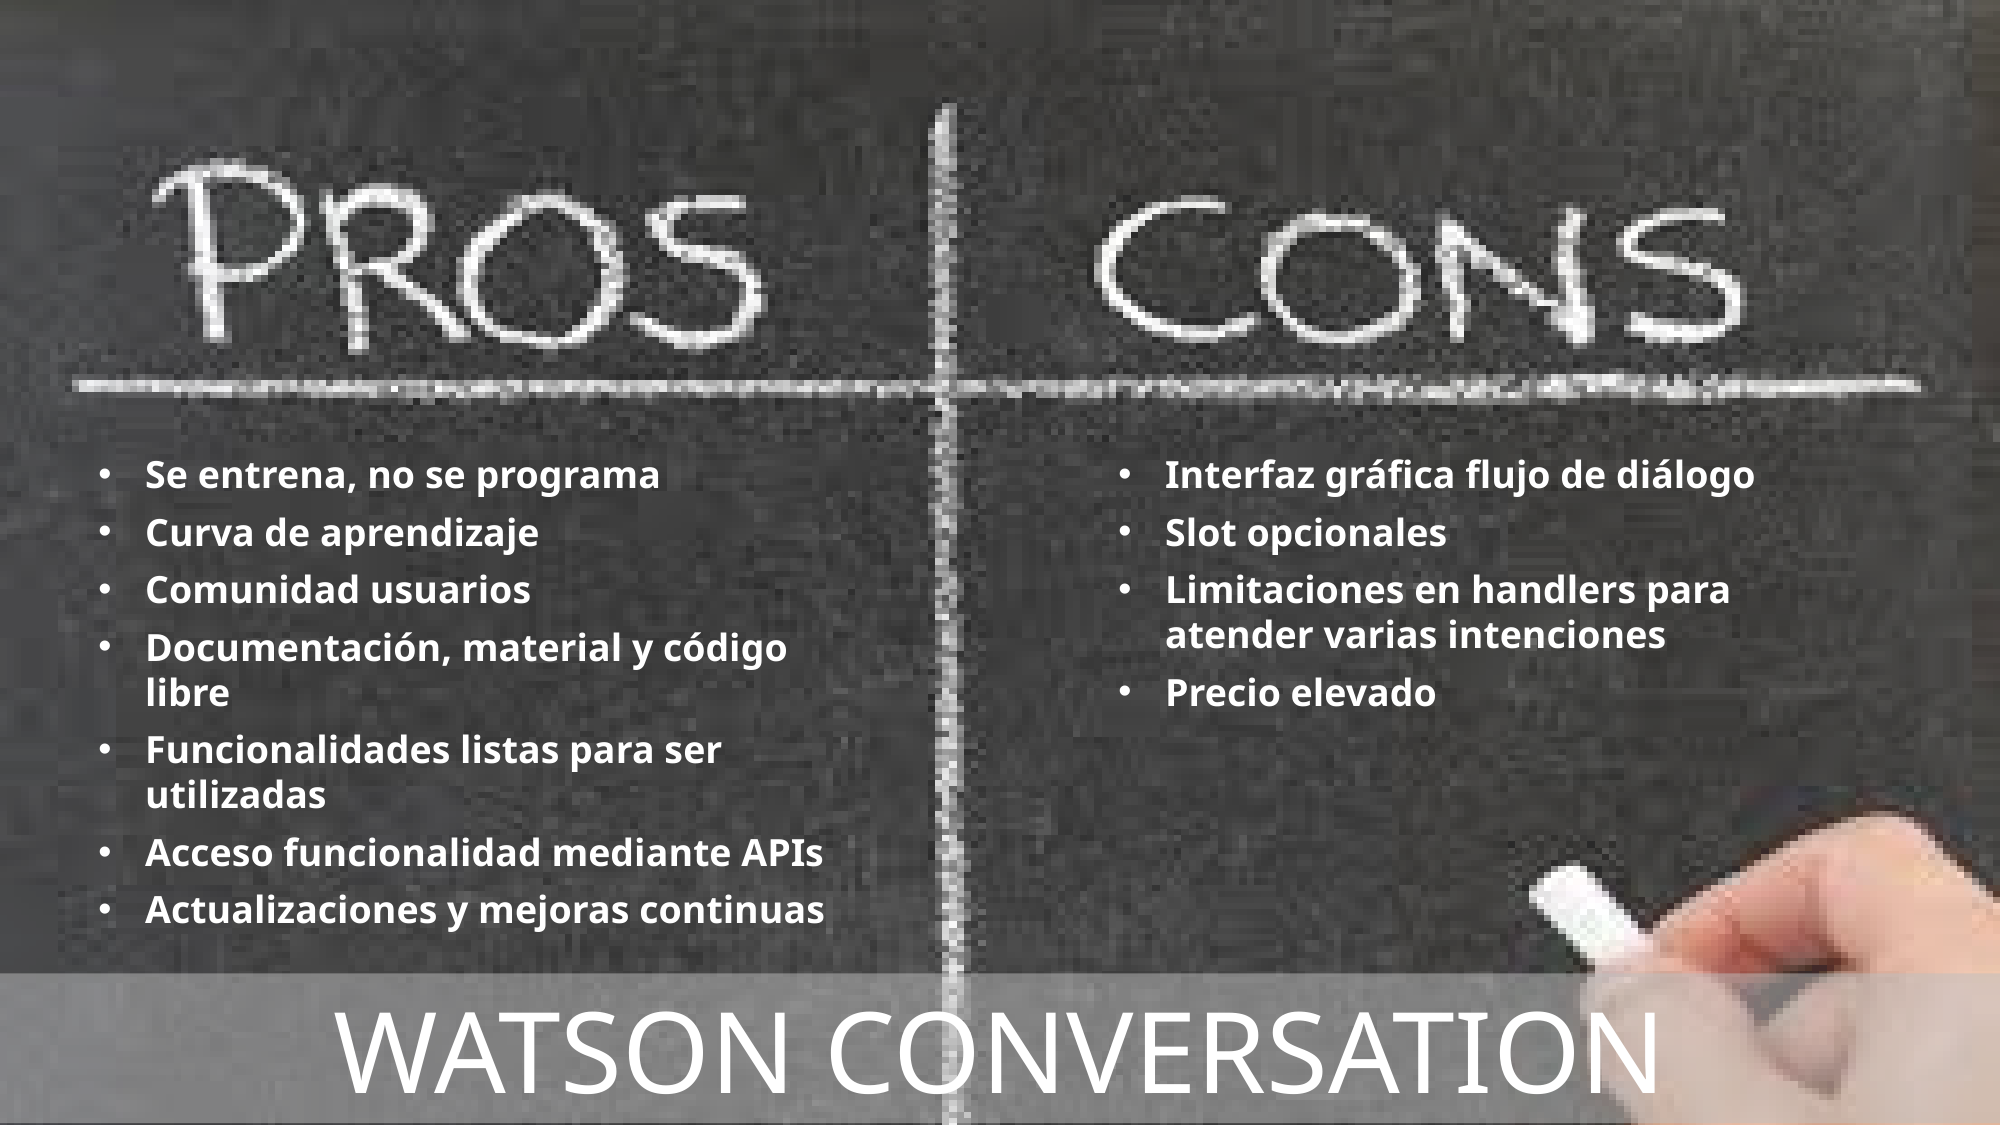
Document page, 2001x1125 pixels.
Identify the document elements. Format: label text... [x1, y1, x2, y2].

text_box WATSON CONVERSATION [0, 973, 2000, 1124]
text_box $contexto (origen) = “Madrid” [0, 0, 2000, 973]
text_box Se entrena, no se programa Curva de aprendizaje Comunidad usuarios Documentación, material y código libre Funcionalidades listas para ser utilizadas Acceso funcionalidad mediante APIs Actualizaciones y mejoras continuas [83, 443, 884, 973]
text_box Interfaz gráfica flujo de diálogo Slot opcionales Limitaciones en handlers para atender varias intenciones Precio elevado [1103, 443, 1780, 894]
